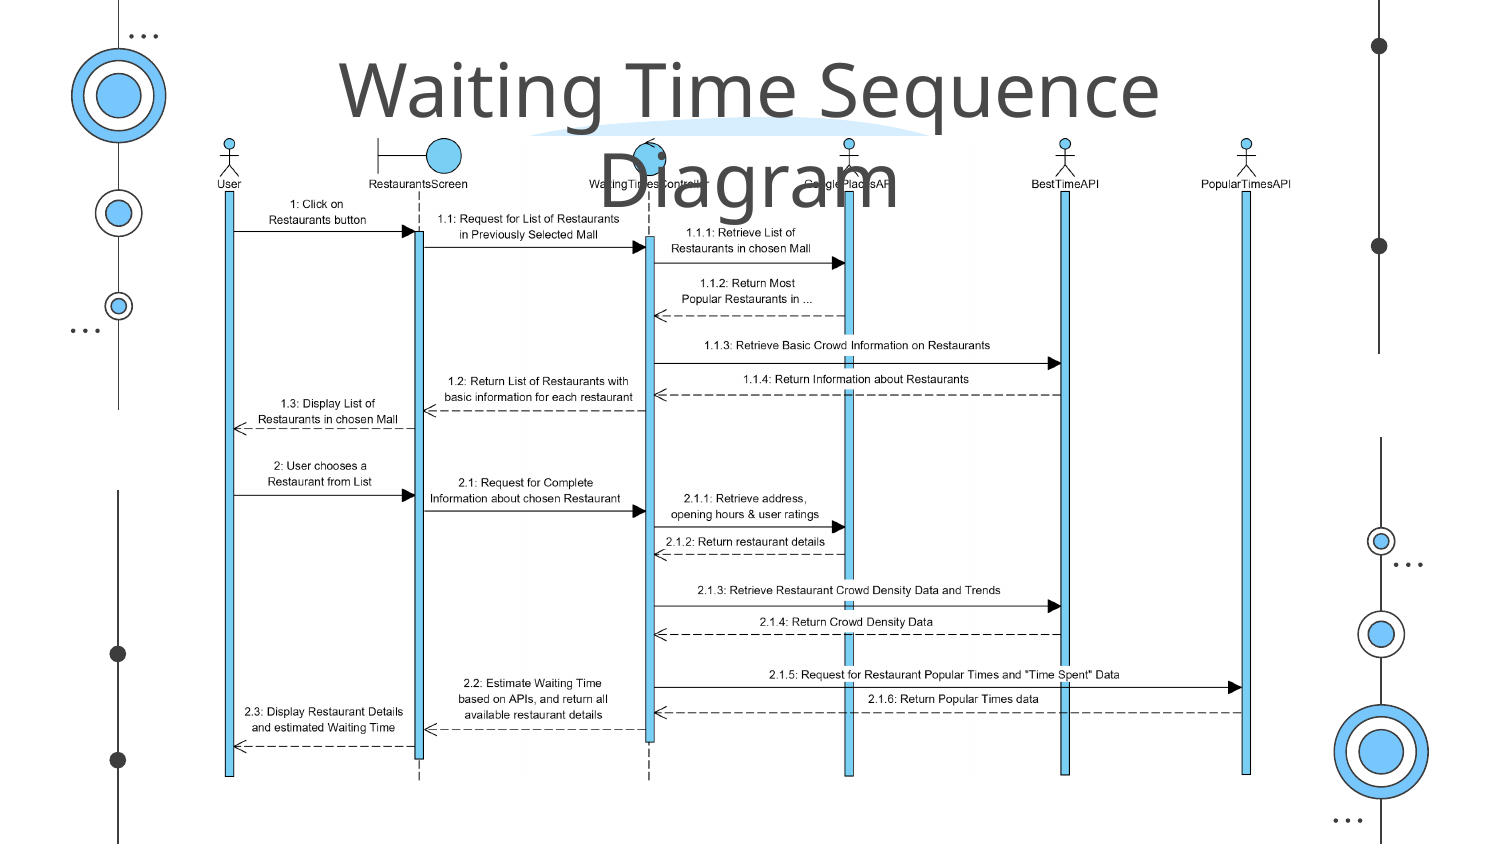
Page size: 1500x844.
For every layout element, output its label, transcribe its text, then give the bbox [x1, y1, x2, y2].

title Waiting Time Sequence Diagram [238, 26, 1262, 125]
picture [195, 136, 1305, 782]
